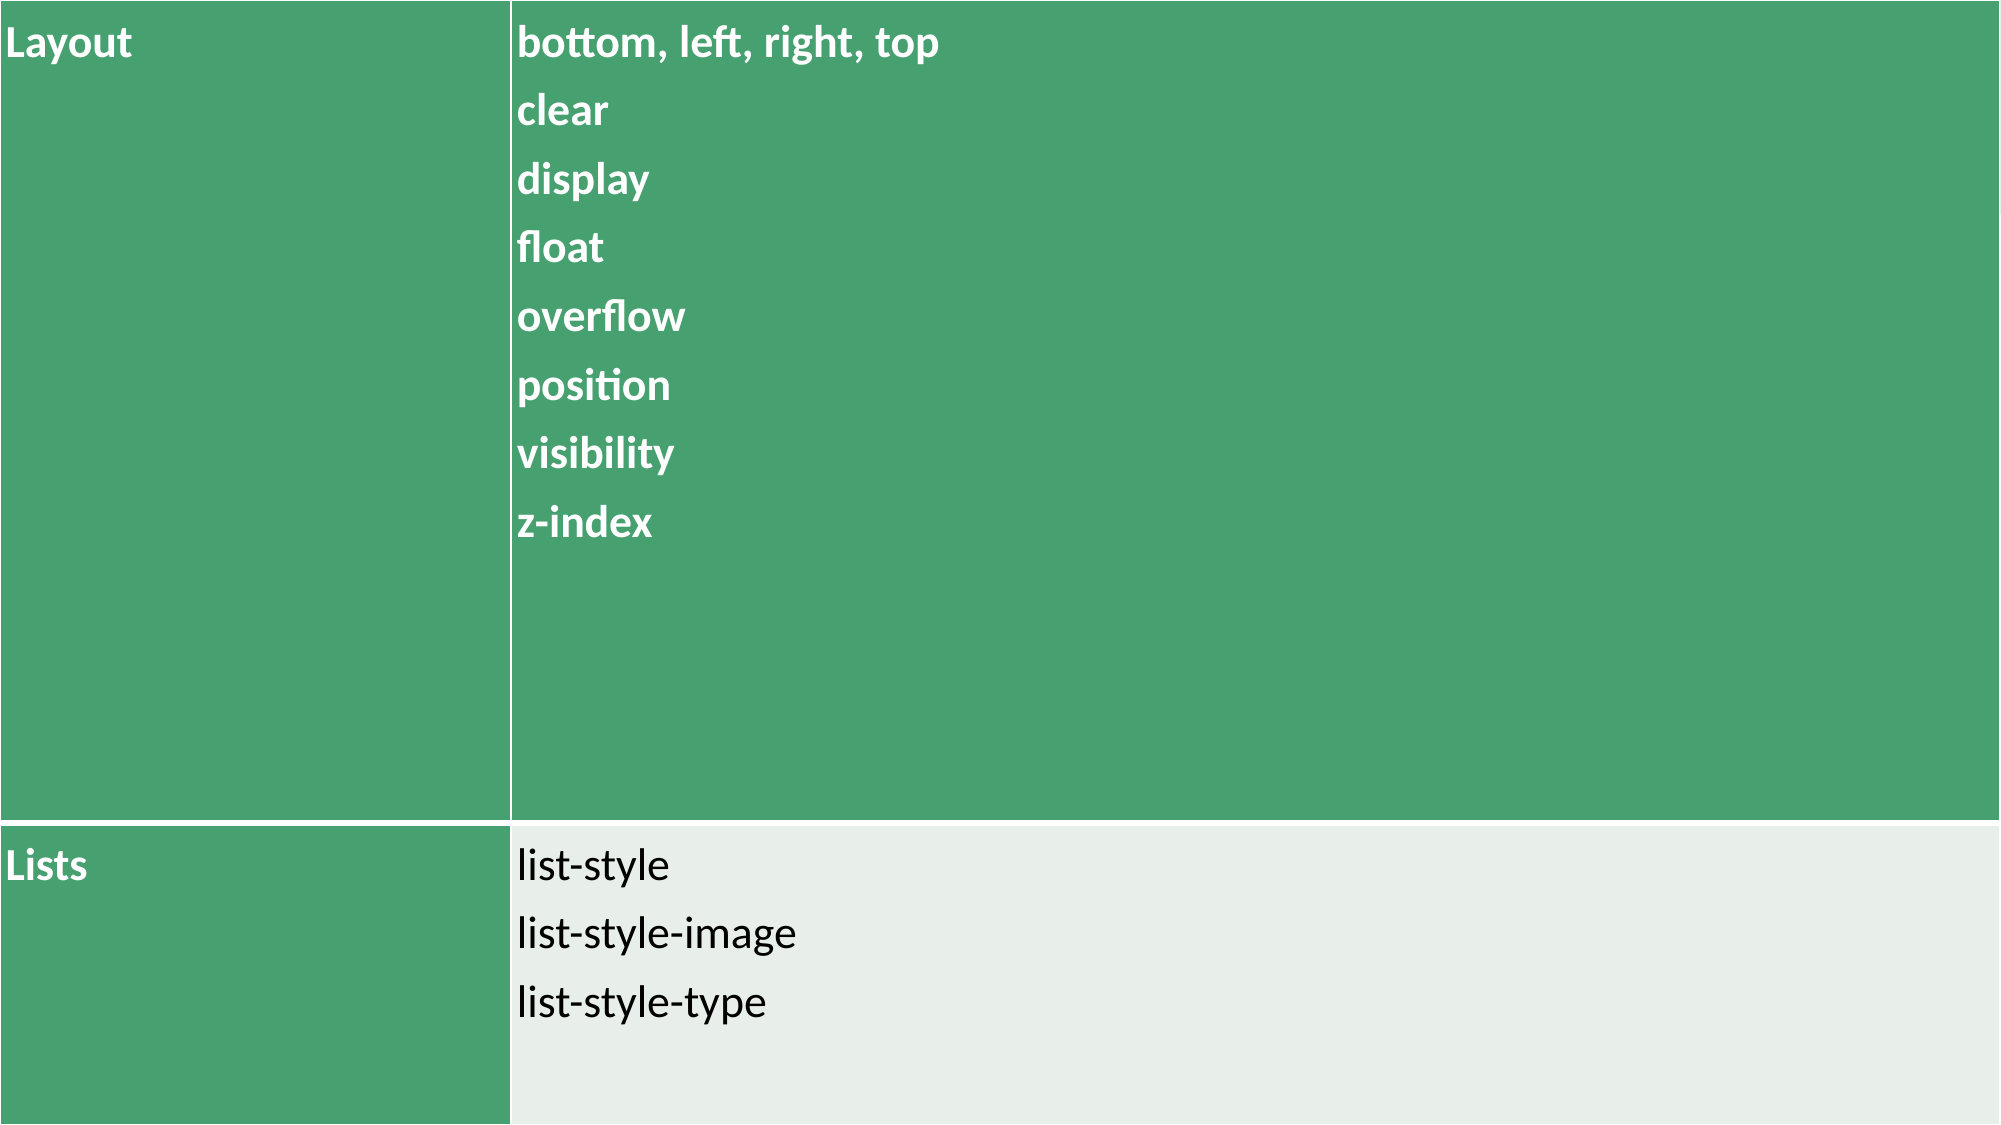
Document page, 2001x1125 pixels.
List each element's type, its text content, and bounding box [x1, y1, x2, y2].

table_header Layout [1, 1, 510, 820]
table_header bottom, left, right, top clear display float overflow position visibility z-index [512, 1, 1999, 820]
table_cell list-style list-style-image list-style-type [512, 826, 1999, 1124]
table_cell Lists [1, 826, 510, 1124]
